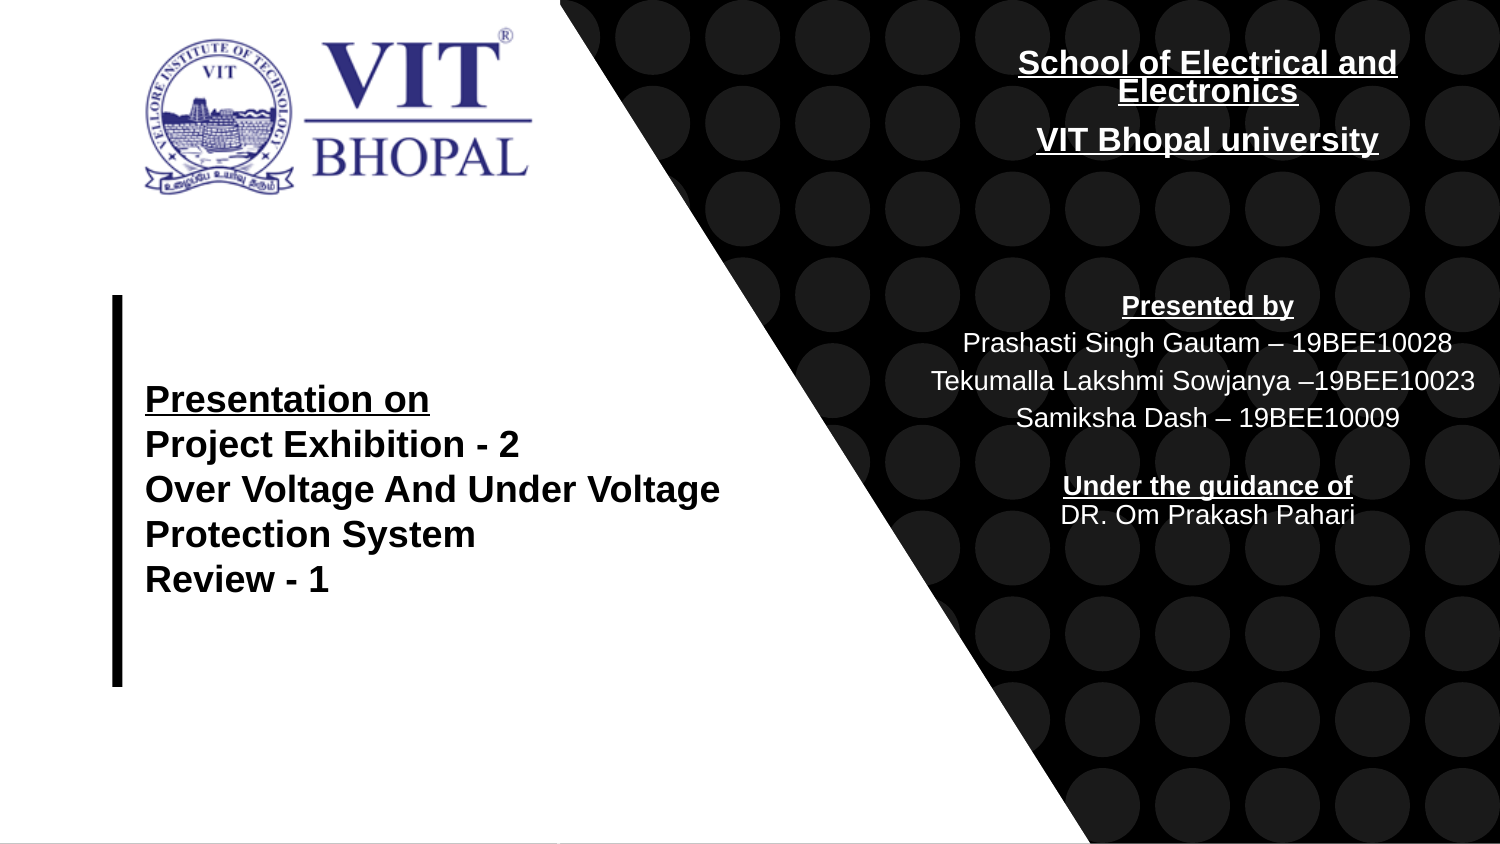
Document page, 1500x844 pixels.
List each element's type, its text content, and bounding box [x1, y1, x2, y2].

subtitle School of Electrical and Electronics VIT Bhopal university [938, 36, 1478, 224]
subtitle Presented by Prashasti Singh Gautam – 19BEE10028 Tekumalla Lakshmi Sowjanya –19BEE10023 Samiksha Dash – 19BEE10009 Under the guidance of DR. Om Prakash Pahari [915, 280, 1500, 692]
picture [136, 0, 541, 224]
title Presentation on Project Exhibition - 2 Over Voltage And Under Voltage Protection System Review - 1 [130, 356, 813, 616]
